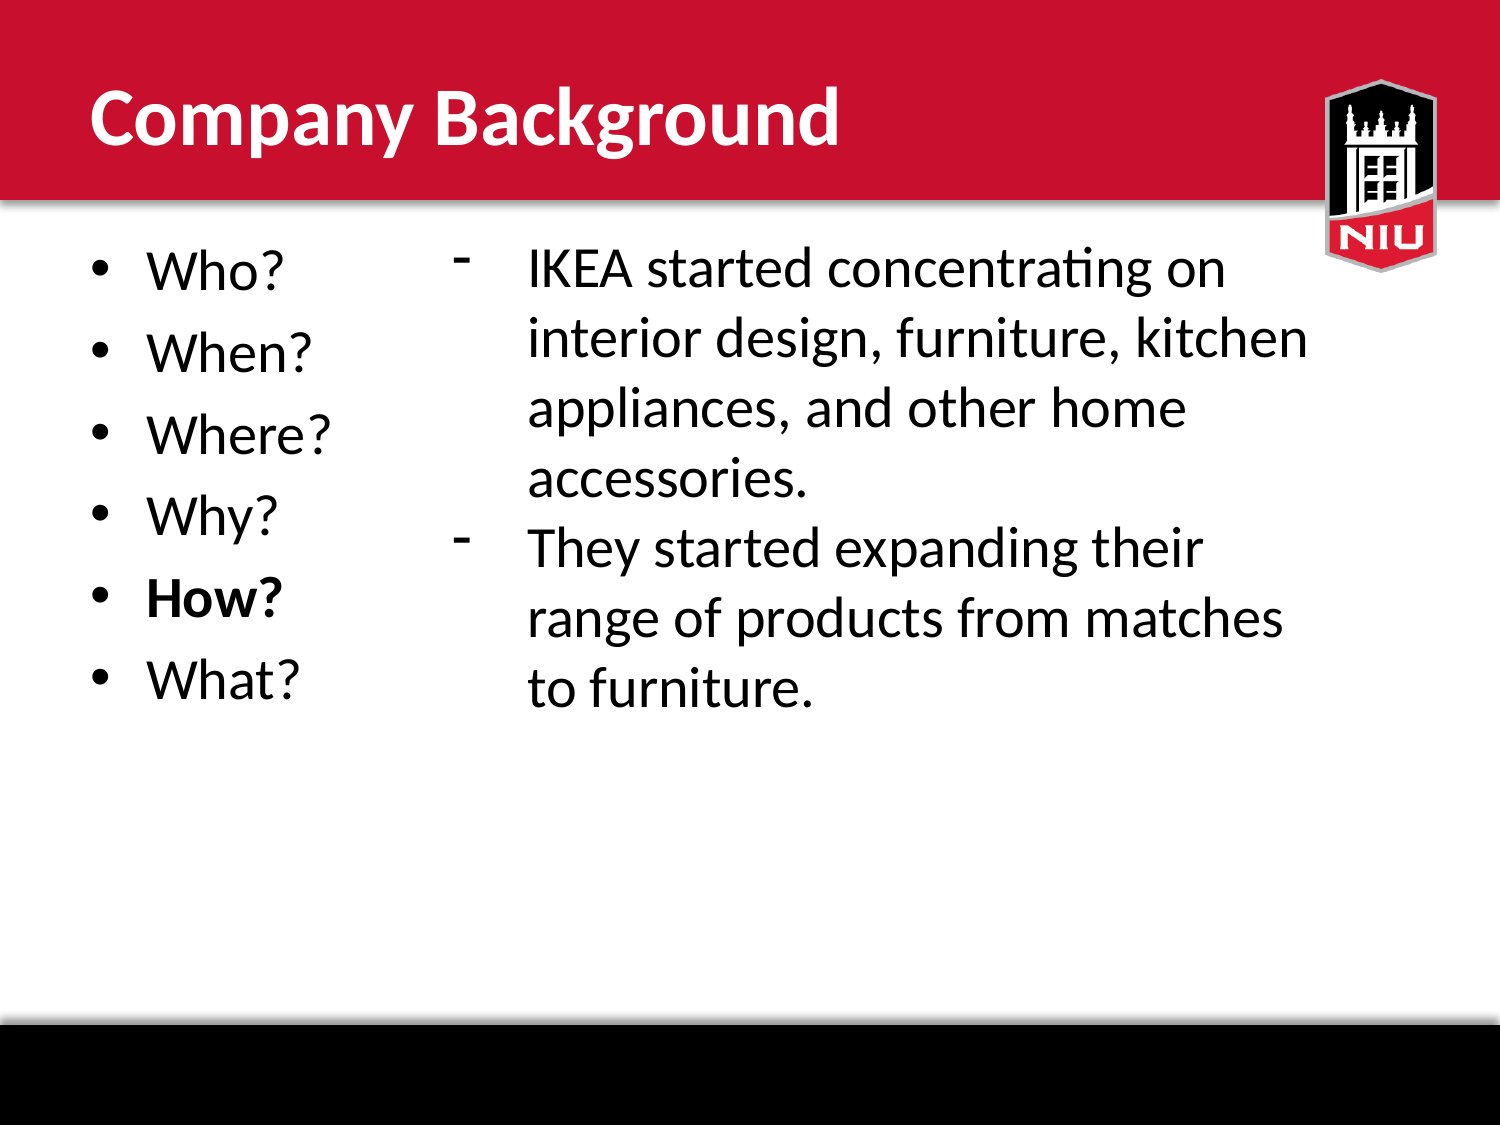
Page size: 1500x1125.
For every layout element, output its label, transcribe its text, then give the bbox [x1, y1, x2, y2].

picture [1325, 79, 1437, 273]
list Who? When? Where? Why? How? What? [75, 224, 375, 988]
title Company Background [75, 24, 1313, 200]
text_box IKEA started concentrating on interior design, furniture, kitchen appliances, and other home accessories. They started expanding their range of products from matches to furniture. [437, 221, 1325, 727]
